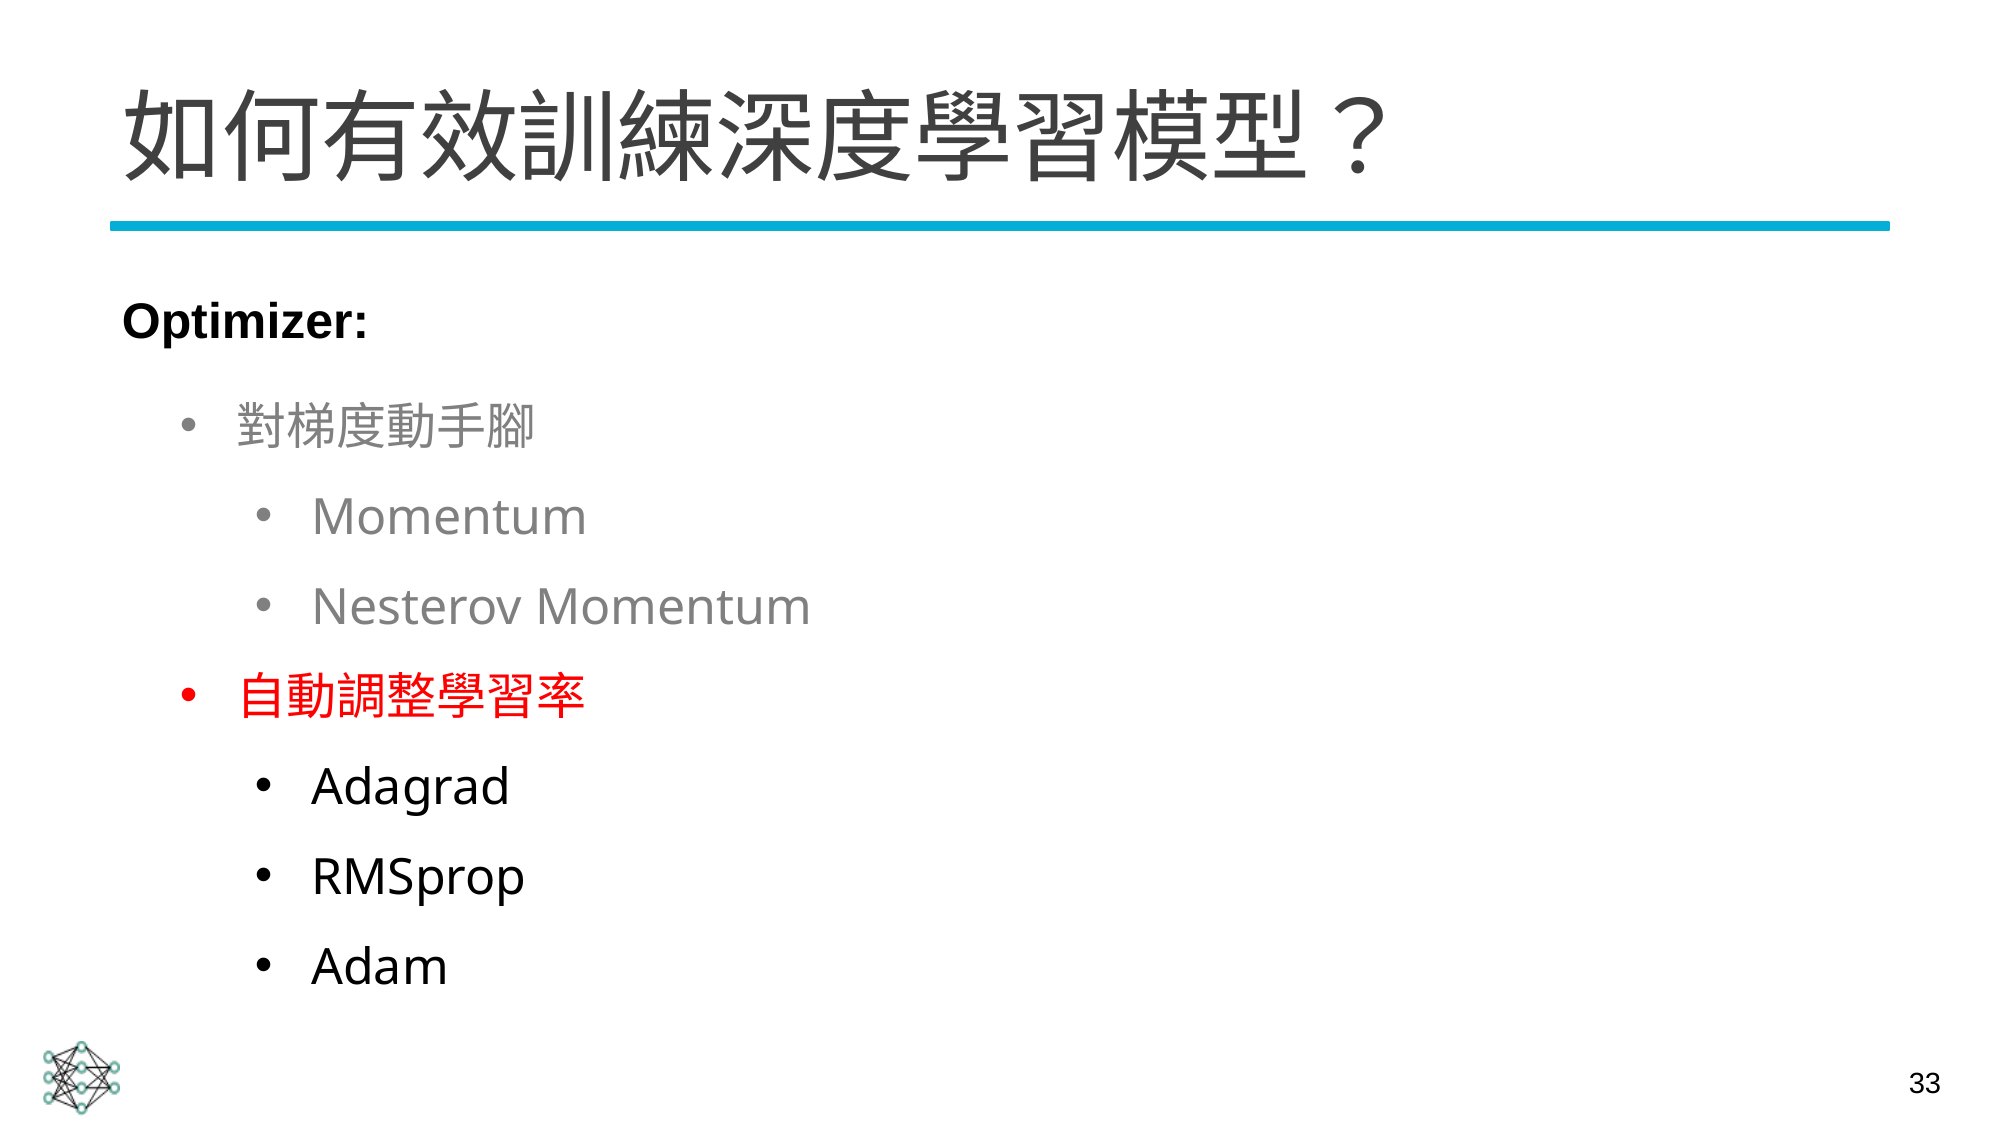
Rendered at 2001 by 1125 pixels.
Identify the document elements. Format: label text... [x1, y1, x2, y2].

text_box Optimizer: [107, 281, 399, 357]
title 如何有效訓練深度學習模型？ [107, 58, 1899, 228]
slide_number 33 [1740, 1052, 1957, 1113]
picture [43, 1041, 120, 1116]
text_box 對梯度動手腳 Momentum Nesterov Momentum 自動調整學習率 Adagrad RMSprop Adam [165, 357, 1957, 1002]
